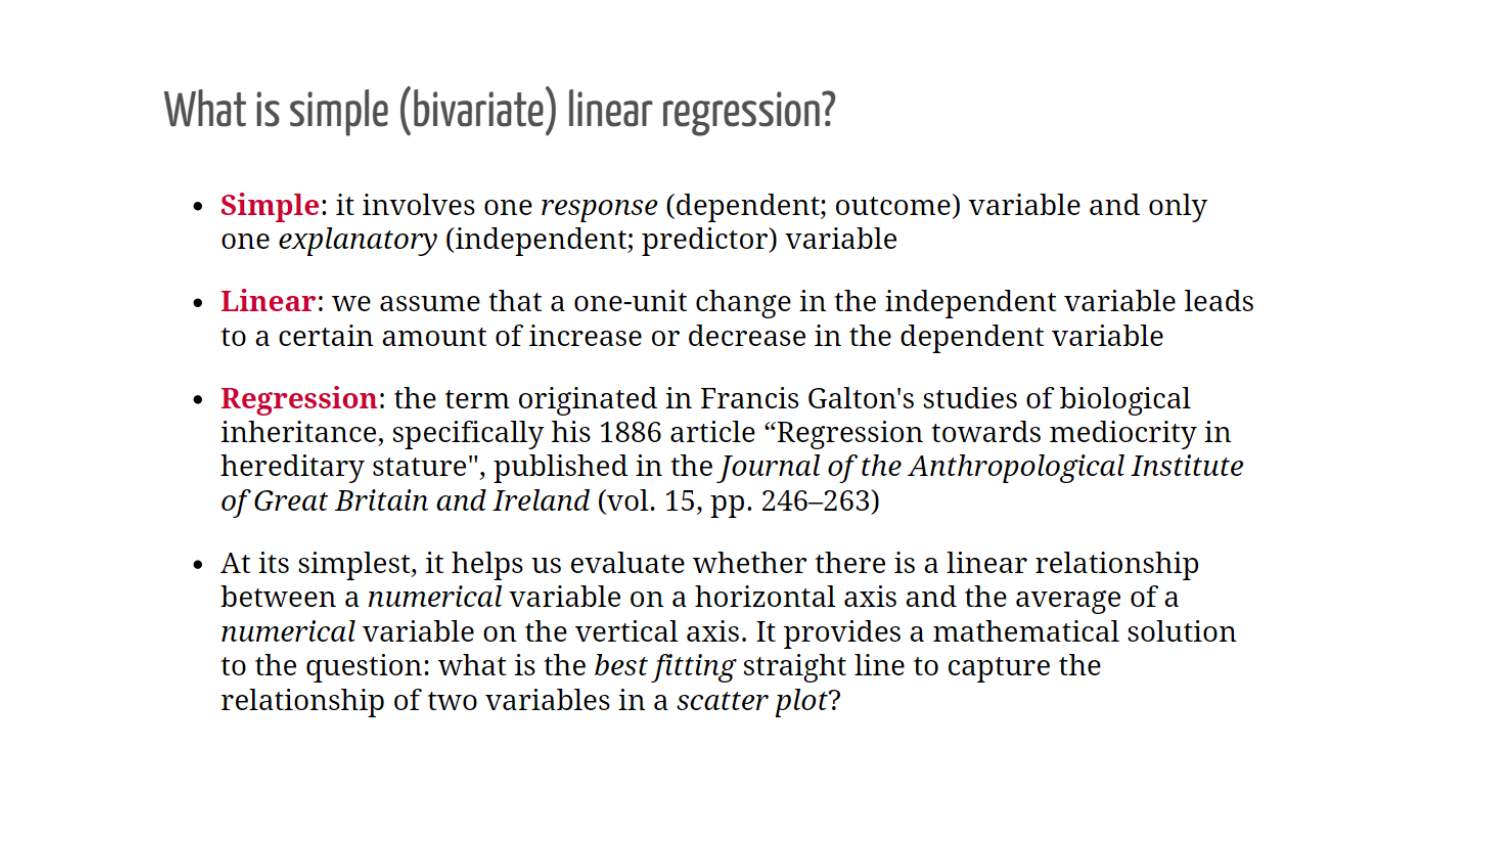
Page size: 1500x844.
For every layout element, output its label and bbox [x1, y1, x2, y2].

picture [153, 77, 1284, 747]
